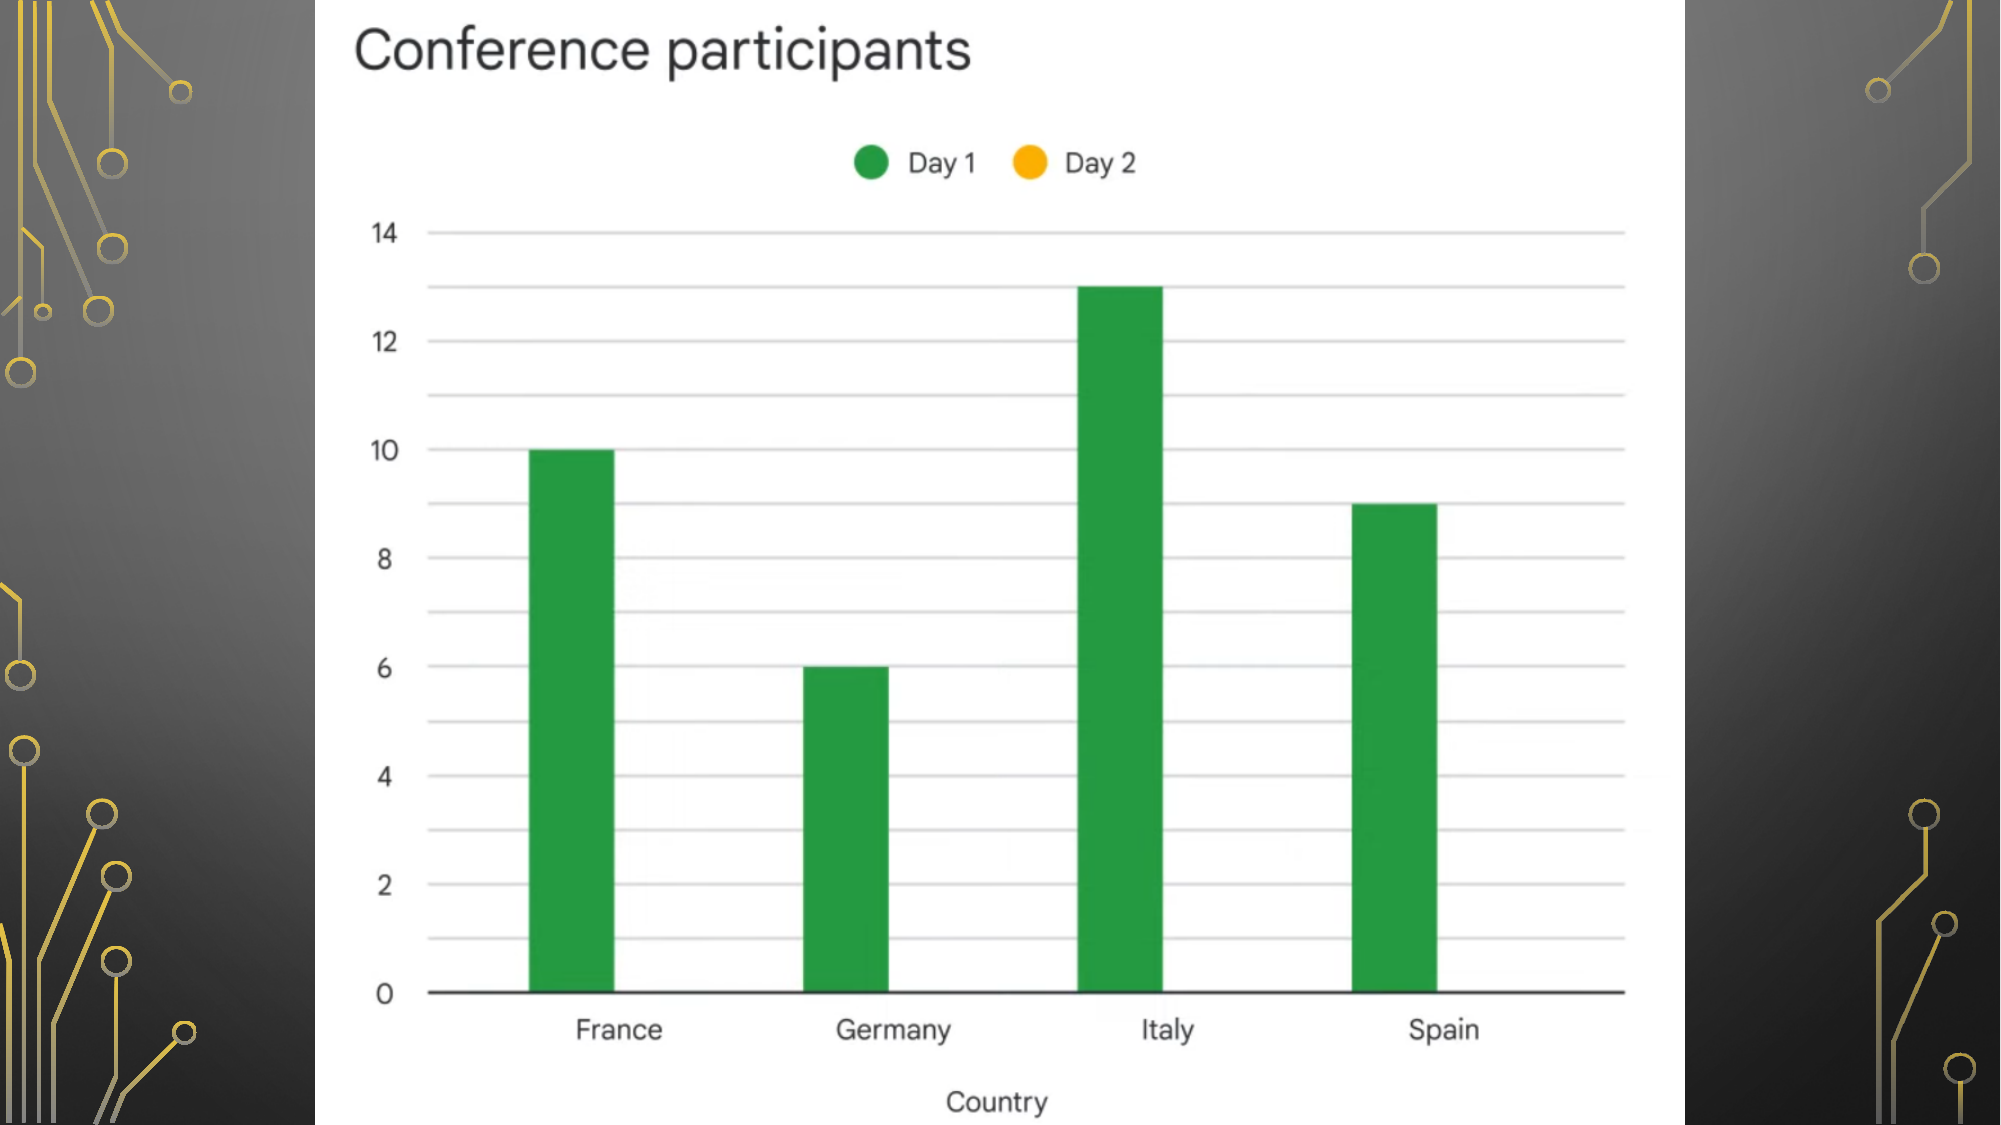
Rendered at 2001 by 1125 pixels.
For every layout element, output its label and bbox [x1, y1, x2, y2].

picture [314, 0, 1685, 1125]
